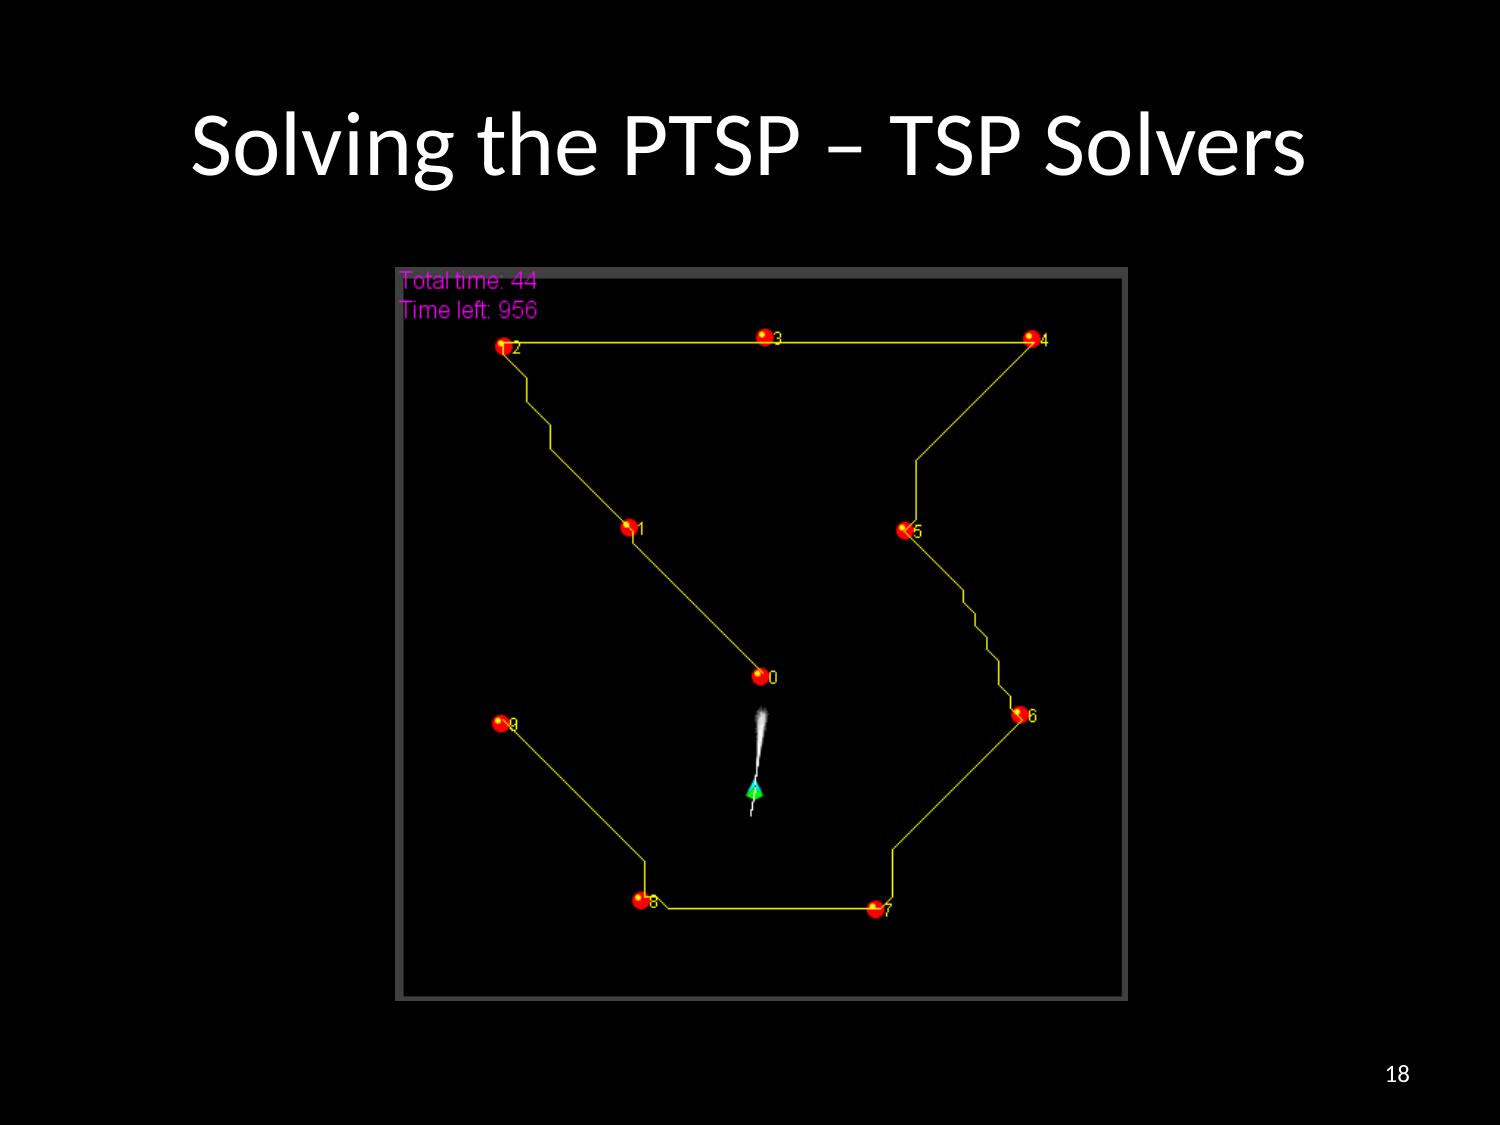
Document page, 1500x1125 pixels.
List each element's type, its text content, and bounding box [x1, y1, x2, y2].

picture [395, 266, 1128, 1001]
title Solving the PTSP – TSP Solvers [75, 45, 1425, 233]
slide_number 18 [1074, 1042, 1425, 1103]
